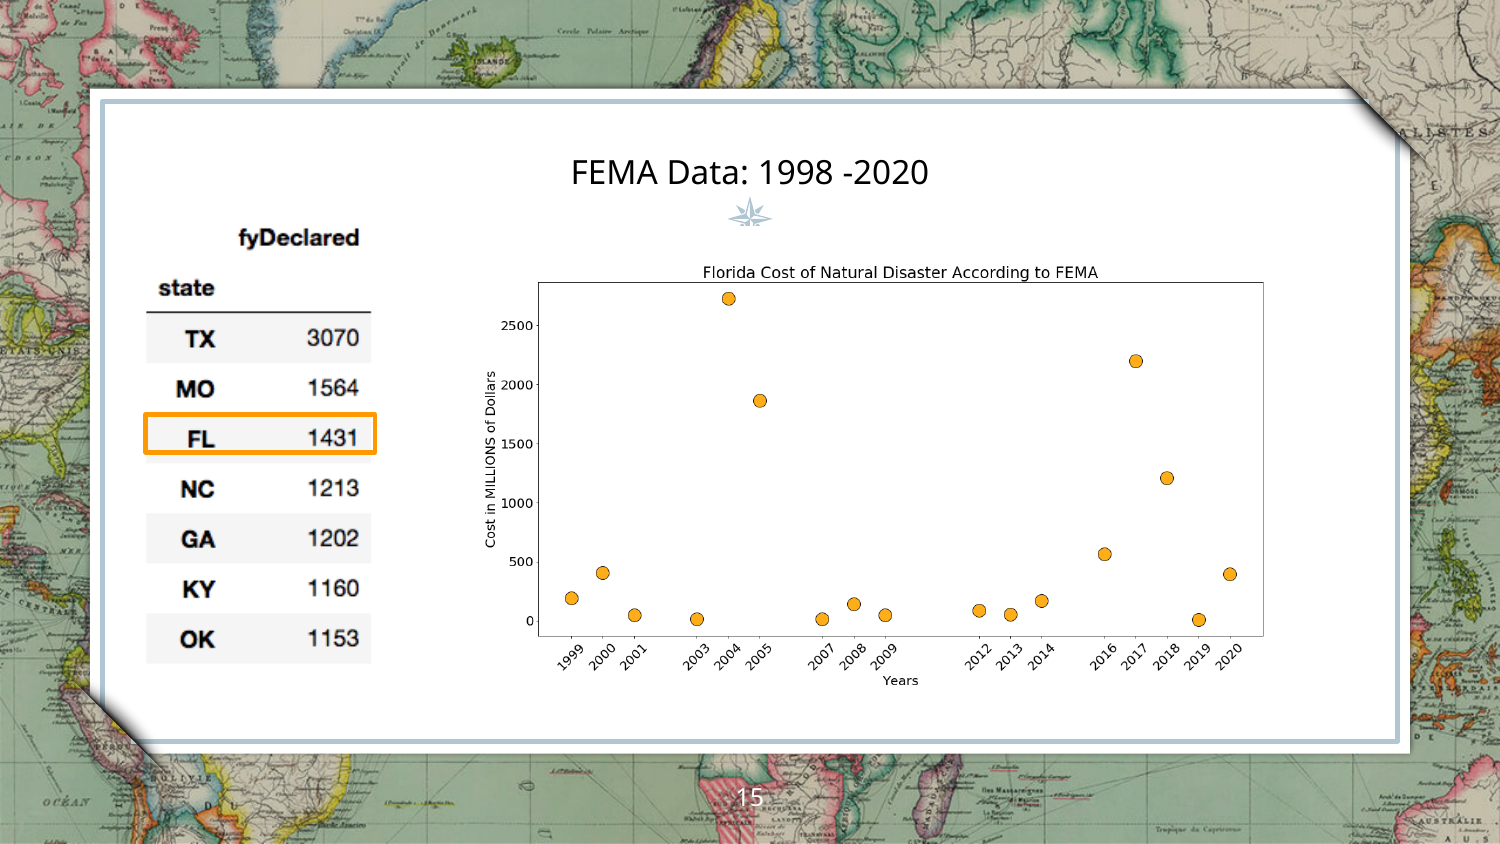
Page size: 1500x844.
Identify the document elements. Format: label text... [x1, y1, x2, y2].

picture [134, 199, 387, 668]
picture [0, 0, 1500, 844]
slide_number ‹#› [705, 753, 795, 844]
picture [421, 226, 1356, 695]
title FEMA Data: 1998 -2020 [164, 101, 1336, 192]
